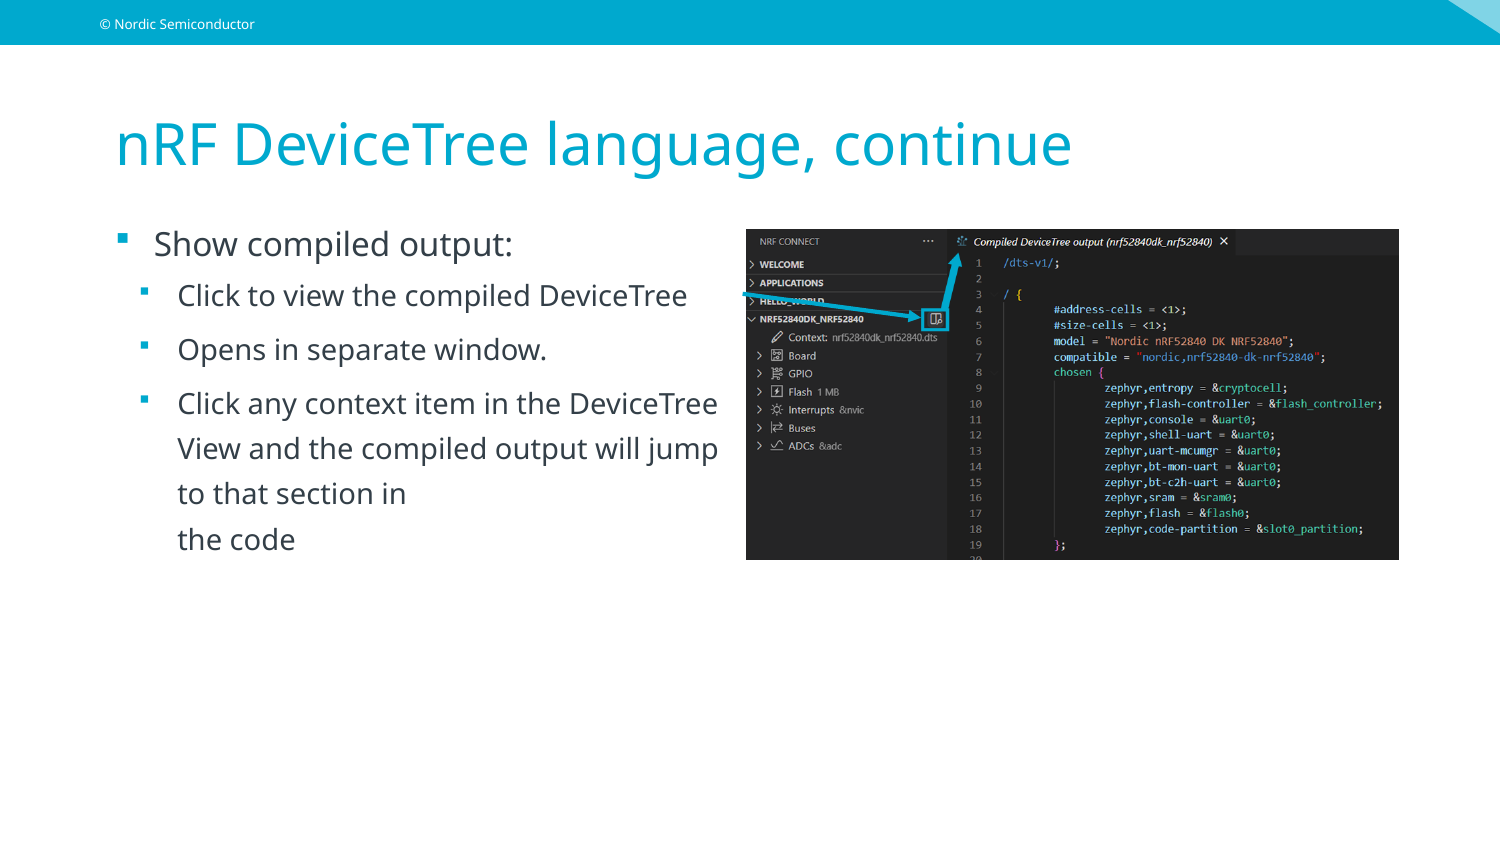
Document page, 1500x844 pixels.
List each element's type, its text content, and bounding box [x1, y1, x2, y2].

title nRF DeviceTree language, continue [100, 96, 1400, 181]
list Show compiled output: Click to view the compiled DeviceTree Opens in separate window. Click any context item in the DeviceTree View and the compiled output will jump to that section in the code [100, 203, 743, 773]
picture [744, 227, 1401, 561]
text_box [742, 293, 922, 319]
